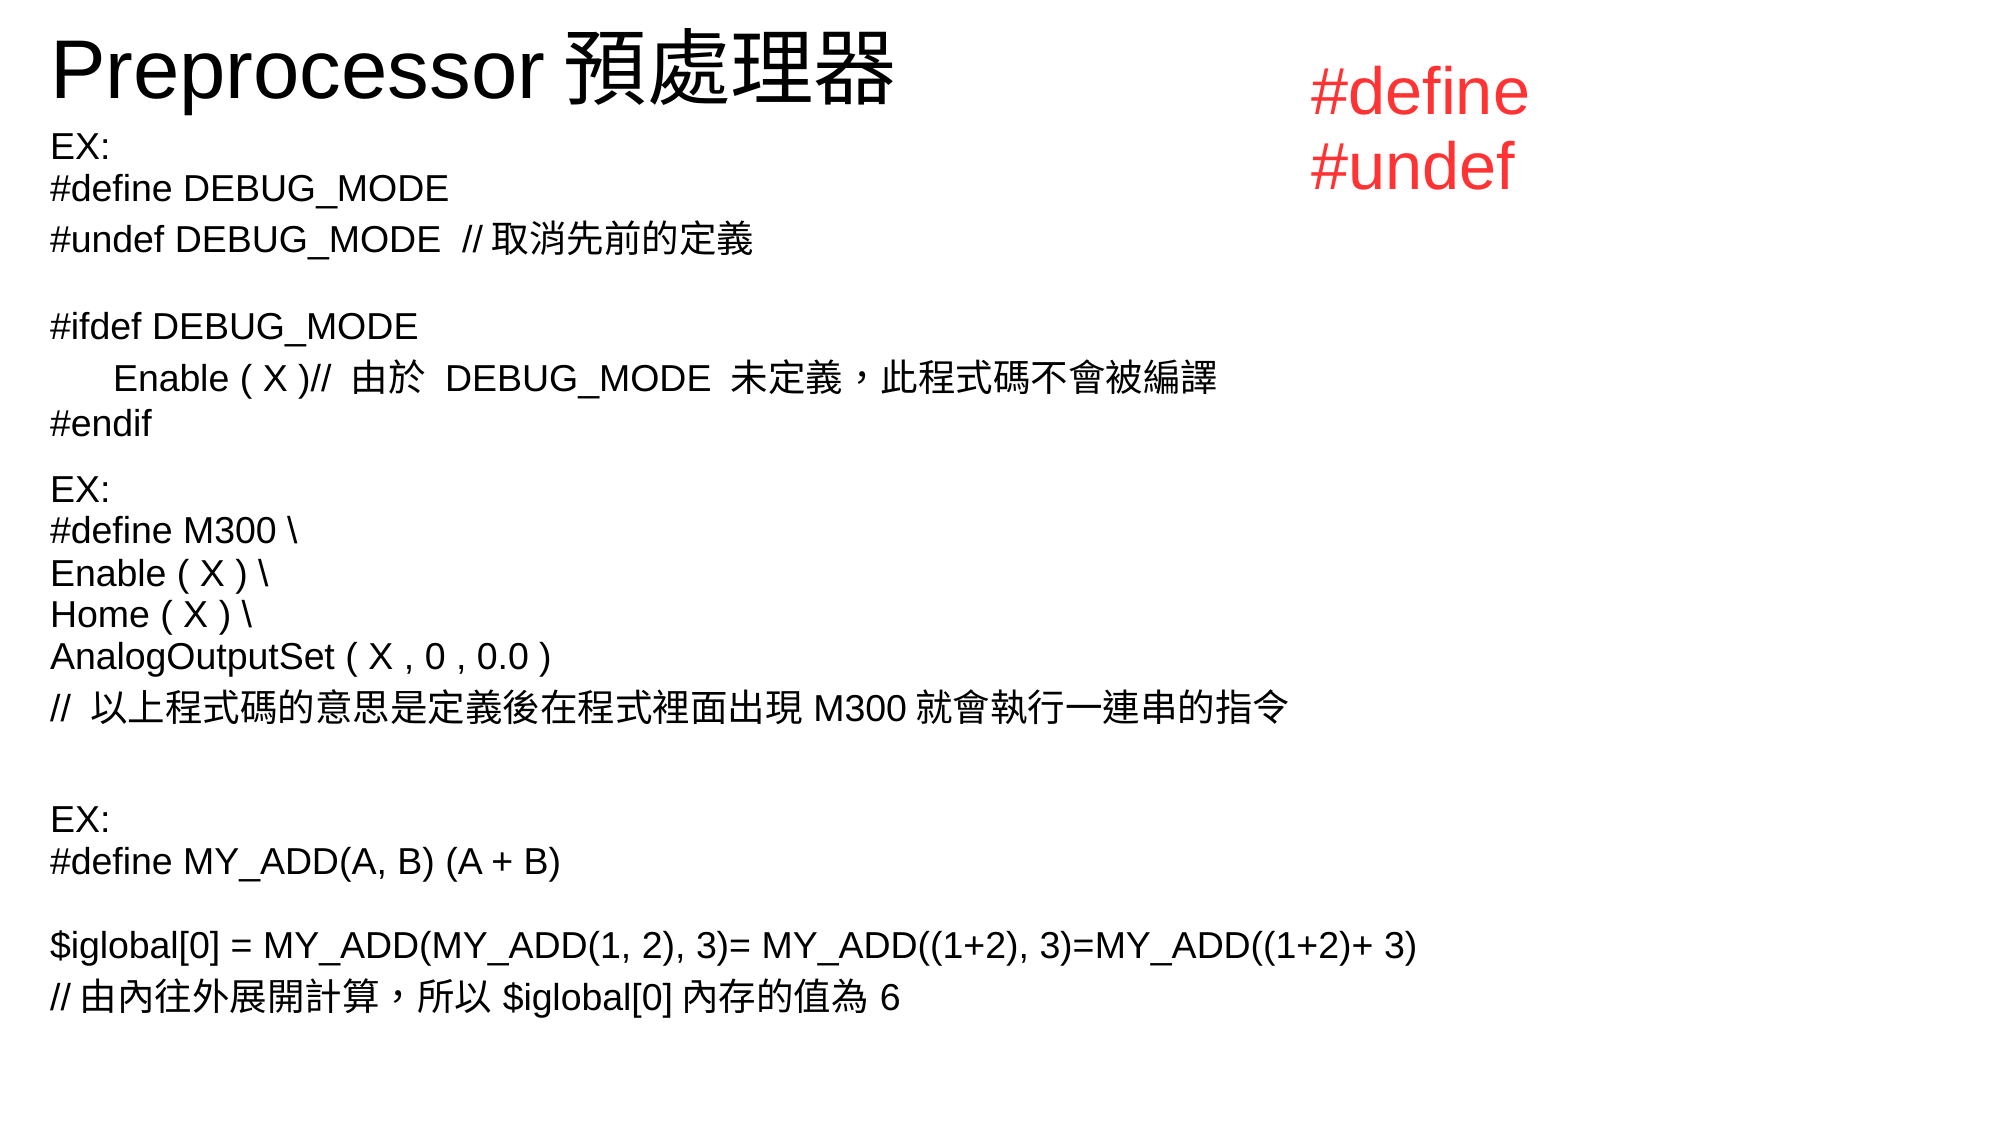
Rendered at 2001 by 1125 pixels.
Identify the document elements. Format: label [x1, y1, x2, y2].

text_box [35, 0, 1714, 1030]
